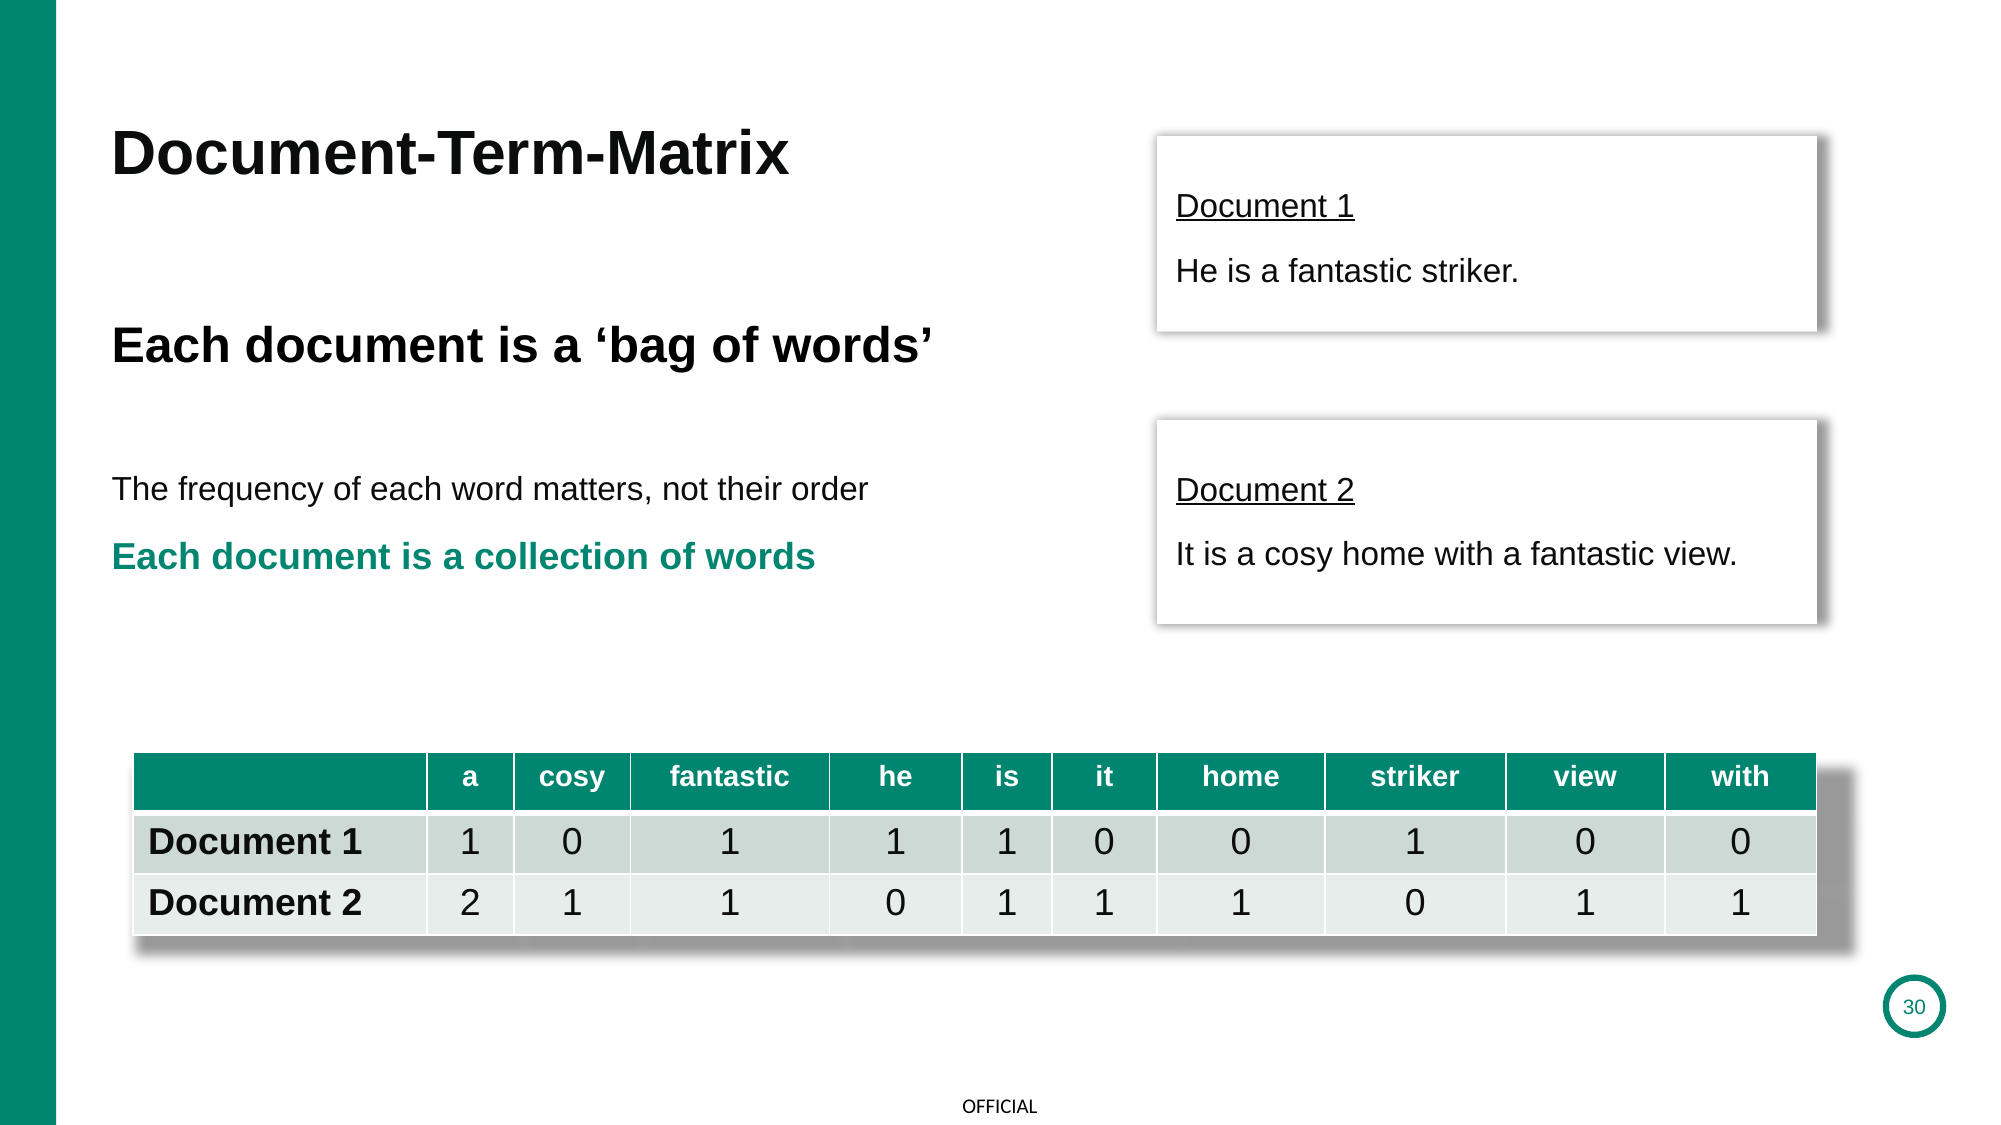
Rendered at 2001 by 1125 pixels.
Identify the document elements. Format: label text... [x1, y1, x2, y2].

table_header a [428, 753, 513, 810]
text_box Document 2 It is a cosy home with a fantastic view. [1157, 419, 1817, 624]
table_cell 1 [1326, 816, 1505, 873]
table_header fantastic [631, 753, 829, 810]
table_cell 1 [830, 816, 961, 873]
table_cell 0 [515, 816, 630, 873]
text_box Document 1 He is a fantastic striker. [1157, 136, 1817, 332]
table_cell 1 [1666, 875, 1816, 934]
table_header he [830, 753, 961, 810]
table_header [134, 753, 426, 810]
table_cell 1 [515, 875, 630, 934]
subtitle Each document is a ‘bag of words’ [111, 306, 1000, 368]
table_cell 1 [963, 816, 1051, 873]
table_header home [1158, 753, 1324, 810]
table_cell 1 [1507, 875, 1664, 934]
table_cell 0 [1158, 816, 1324, 873]
table_header view [1507, 753, 1664, 810]
table_header striker [1326, 753, 1505, 810]
table_cell 0 [1053, 816, 1156, 873]
table_cell 1 [631, 875, 829, 934]
slide_number 30 [1882, 974, 1947, 1039]
table_cell 0 [1507, 816, 1664, 873]
list The frequency of each word matters, not their order Each document is a collection of words [111, 462, 1000, 1013]
table_header with [1666, 753, 1816, 810]
table_cell 2 [428, 875, 513, 934]
table_cell Document 2 [134, 875, 426, 934]
table_cell 1 [1158, 875, 1324, 934]
table_cell 0 [1666, 816, 1816, 873]
table_cell 1 [428, 816, 513, 873]
table_cell 1 [1053, 875, 1156, 934]
table_cell 1 [963, 875, 1051, 934]
title Document-Term-Matrix [111, 112, 1000, 189]
table_cell 0 [830, 875, 961, 934]
table_cell 0 [1326, 875, 1505, 934]
table_header it [1053, 753, 1156, 810]
table_cell Document 1 [134, 816, 426, 873]
table_header is [963, 753, 1051, 810]
table_header cosy [515, 753, 630, 810]
table_cell 1 [631, 816, 829, 873]
